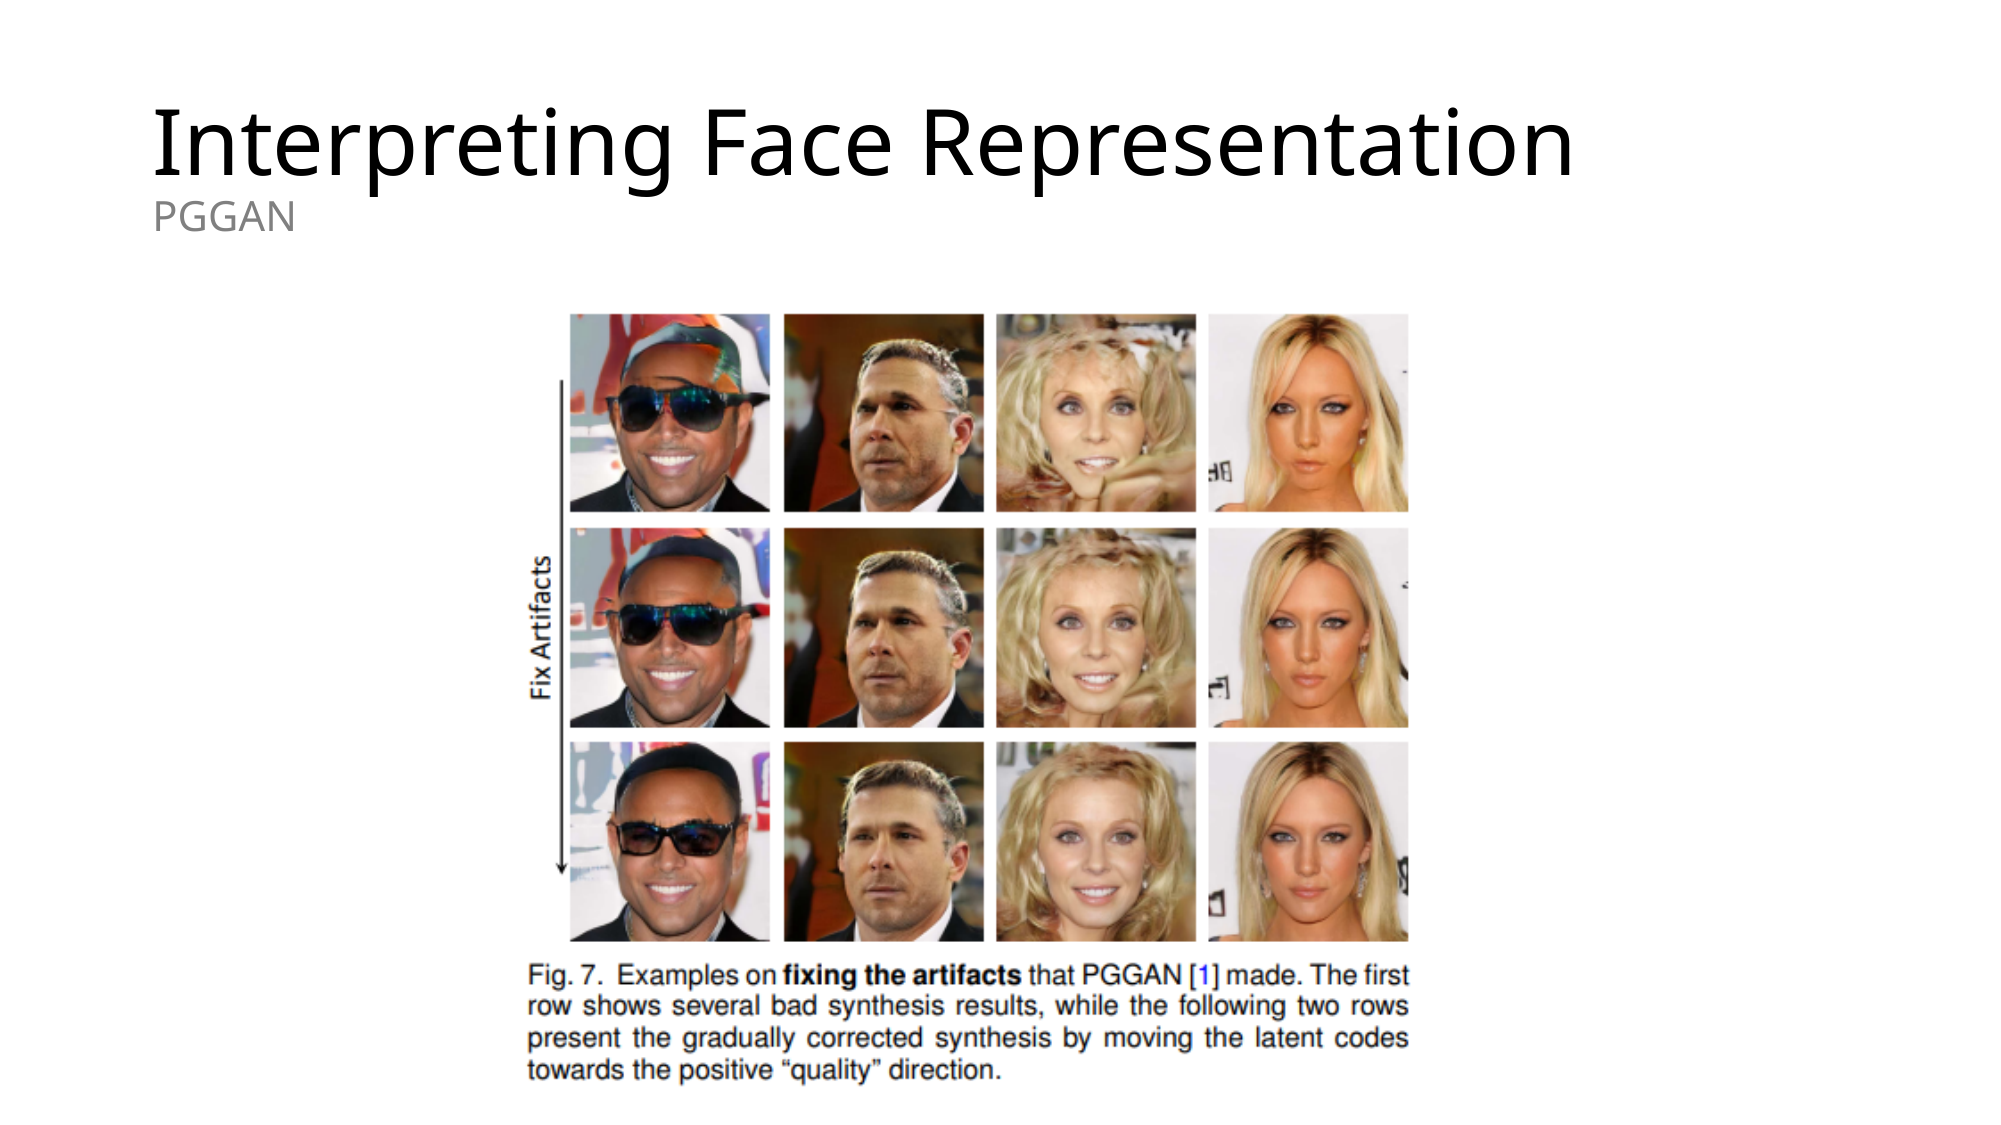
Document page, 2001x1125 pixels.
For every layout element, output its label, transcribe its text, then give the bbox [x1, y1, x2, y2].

picture [501, 277, 1430, 1106]
title Interpreting Face Representation PGGAN [137, 59, 1863, 278]
